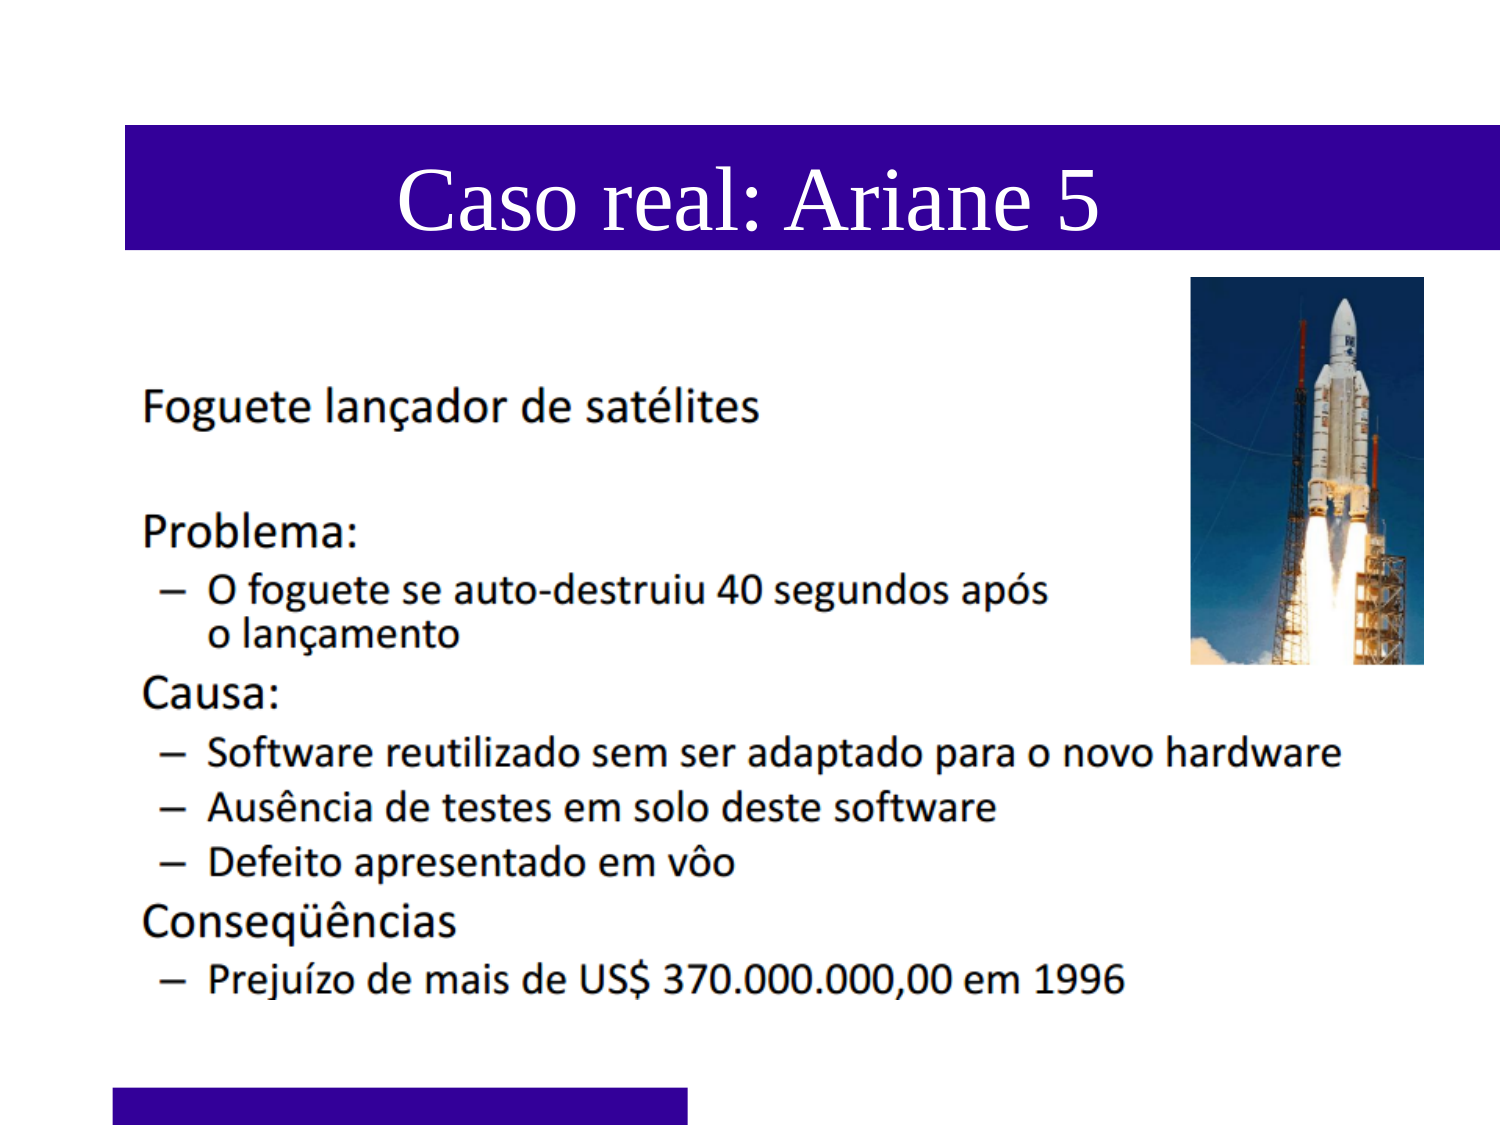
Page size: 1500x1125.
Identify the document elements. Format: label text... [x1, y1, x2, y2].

picture [141, 277, 1424, 1000]
text_box Caso real: Ariane 5 [112, 99, 1387, 287]
